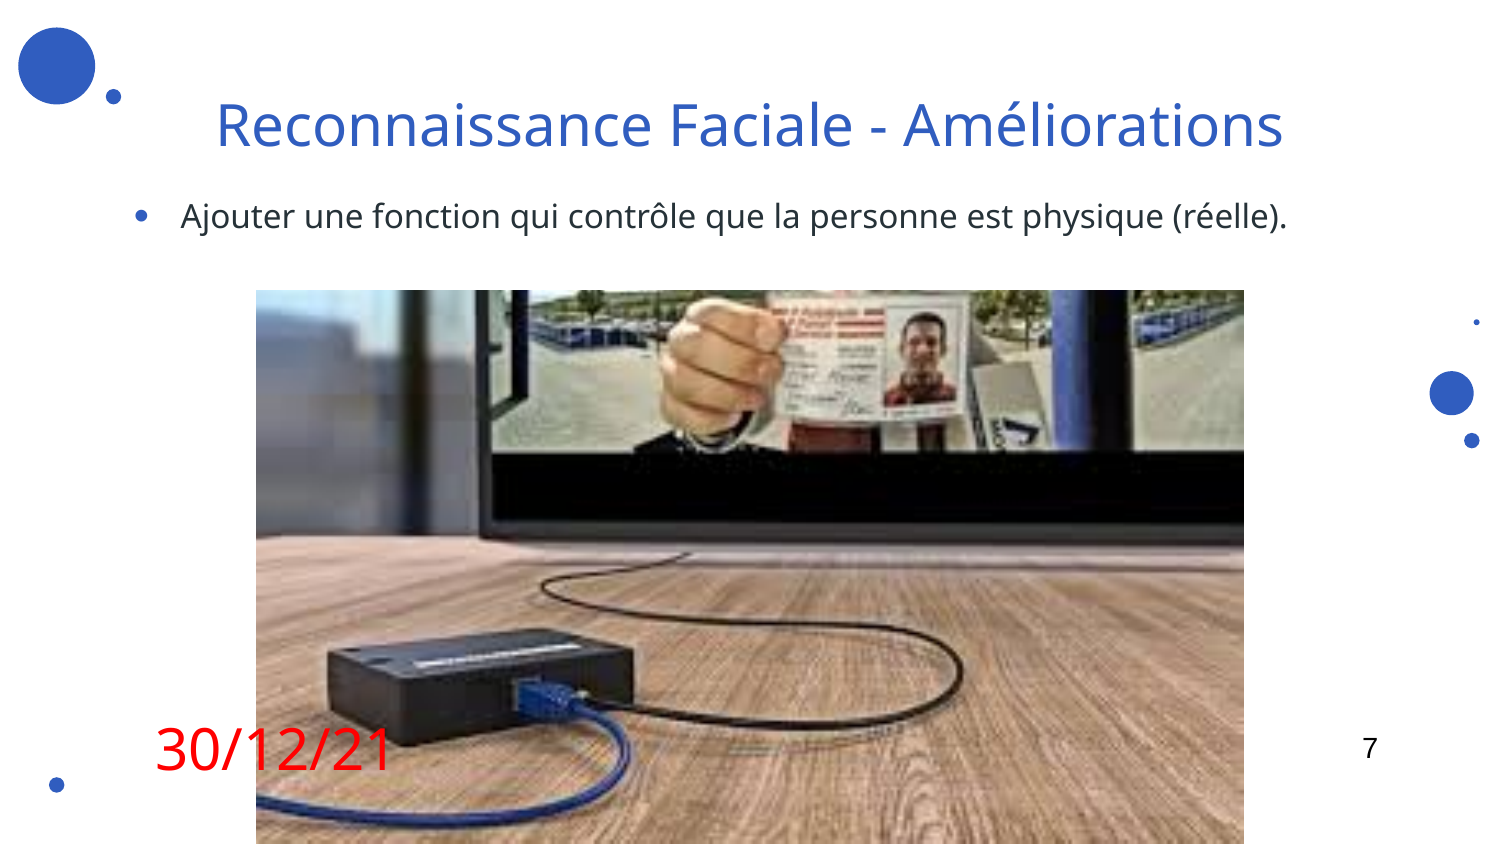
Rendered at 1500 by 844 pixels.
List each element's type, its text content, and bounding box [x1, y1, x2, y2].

title Reconnaissance Faciale - Améliorations [112, 72, 1388, 167]
subtitle Ajouter une fonction qui contrôle que la personne est physique (réelle). [118, 180, 1388, 756]
text_box 30/12/21 [140, 697, 250, 792]
picture [255, 290, 1245, 844]
